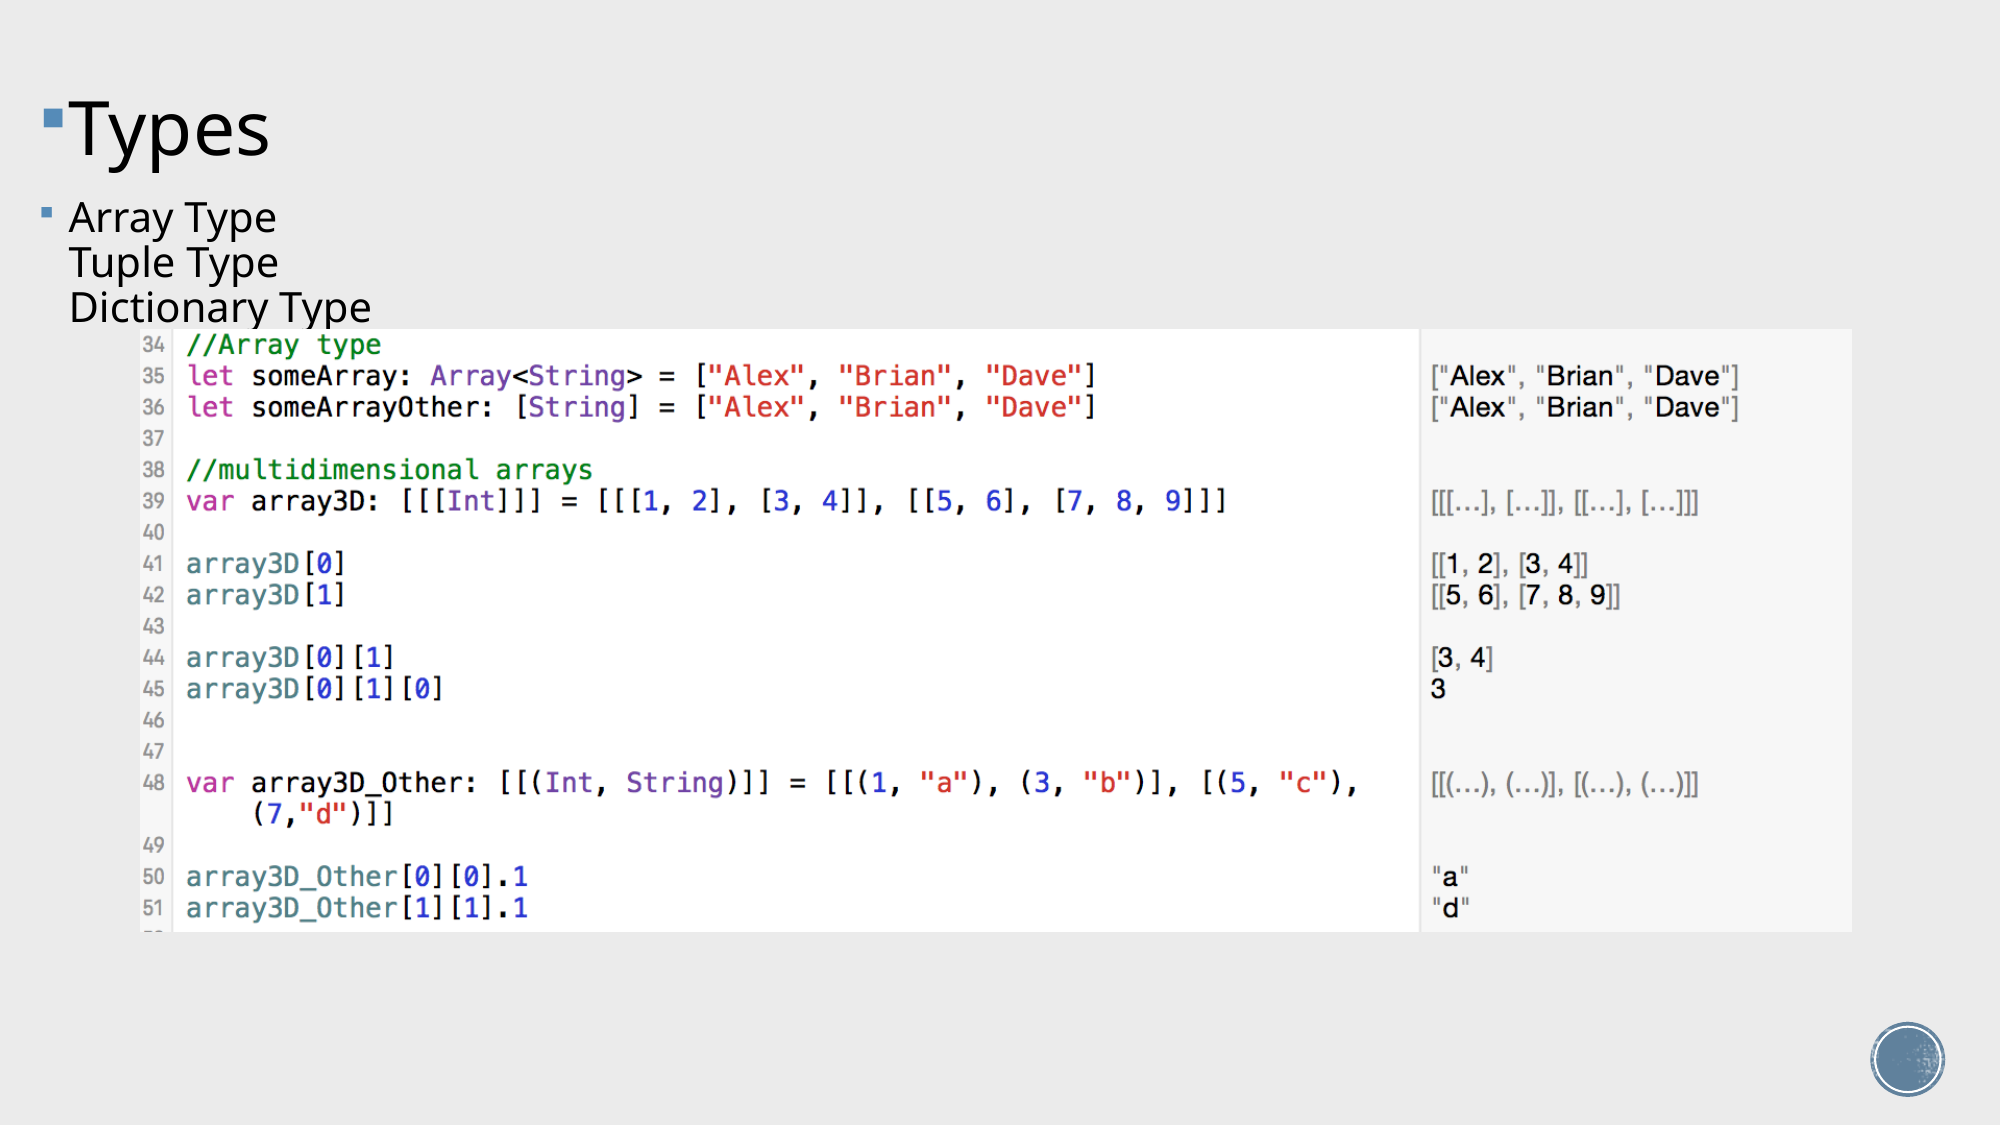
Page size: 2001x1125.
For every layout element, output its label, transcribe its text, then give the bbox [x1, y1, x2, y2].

picture [141, 330, 1850, 931]
list Types Array Type Tuple Type Dictionary Type [23, 83, 1826, 1013]
